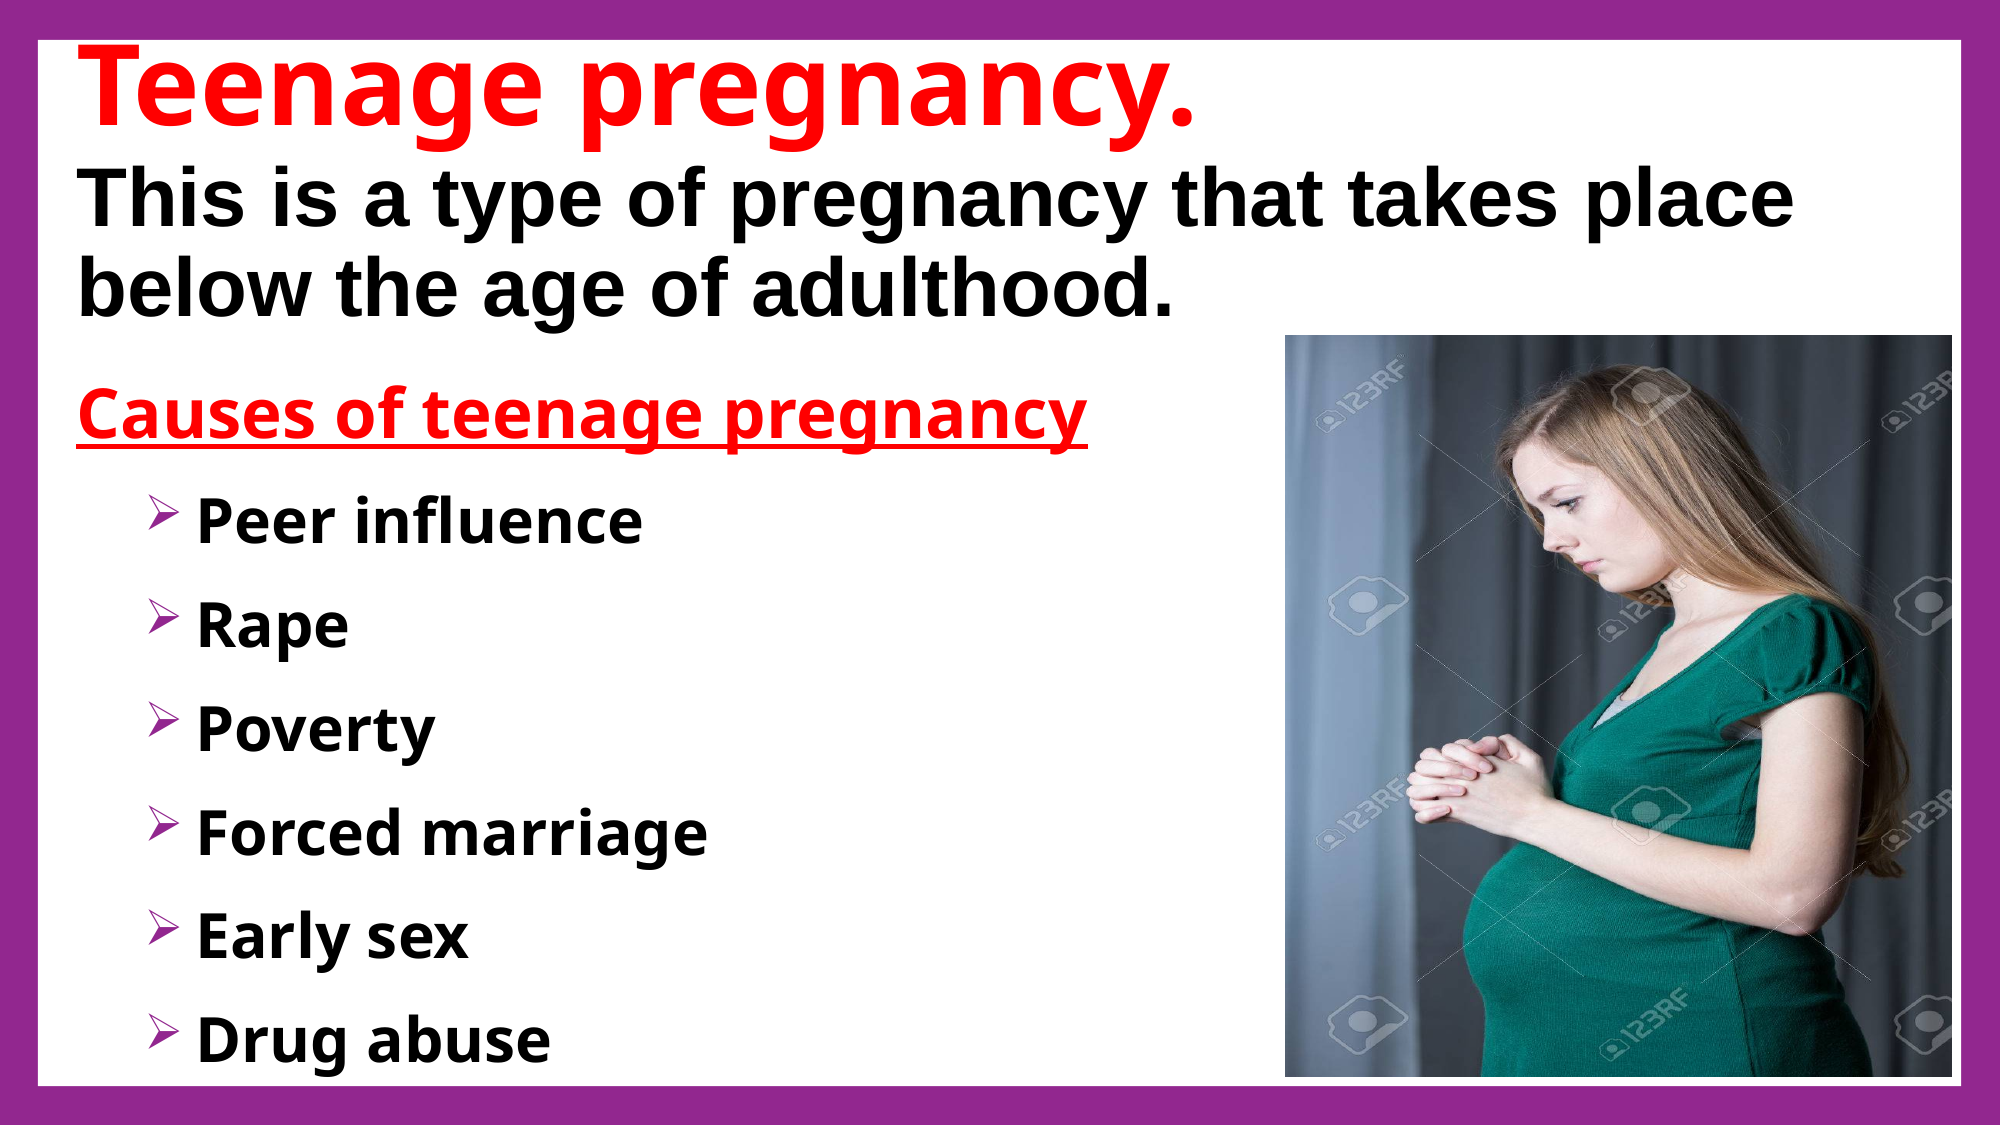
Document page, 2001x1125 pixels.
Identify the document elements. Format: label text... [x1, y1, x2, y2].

picture [1285, 334, 1953, 1078]
title Teenage pregnancy. [61, 28, 1952, 150]
list This is a type of pregnancy that takes place below the age of adulthood. Causes of teenage pregnancy Peer influence Rape Poverty Forced marriage Early sex Drug abuse [61, 147, 1939, 1093]
